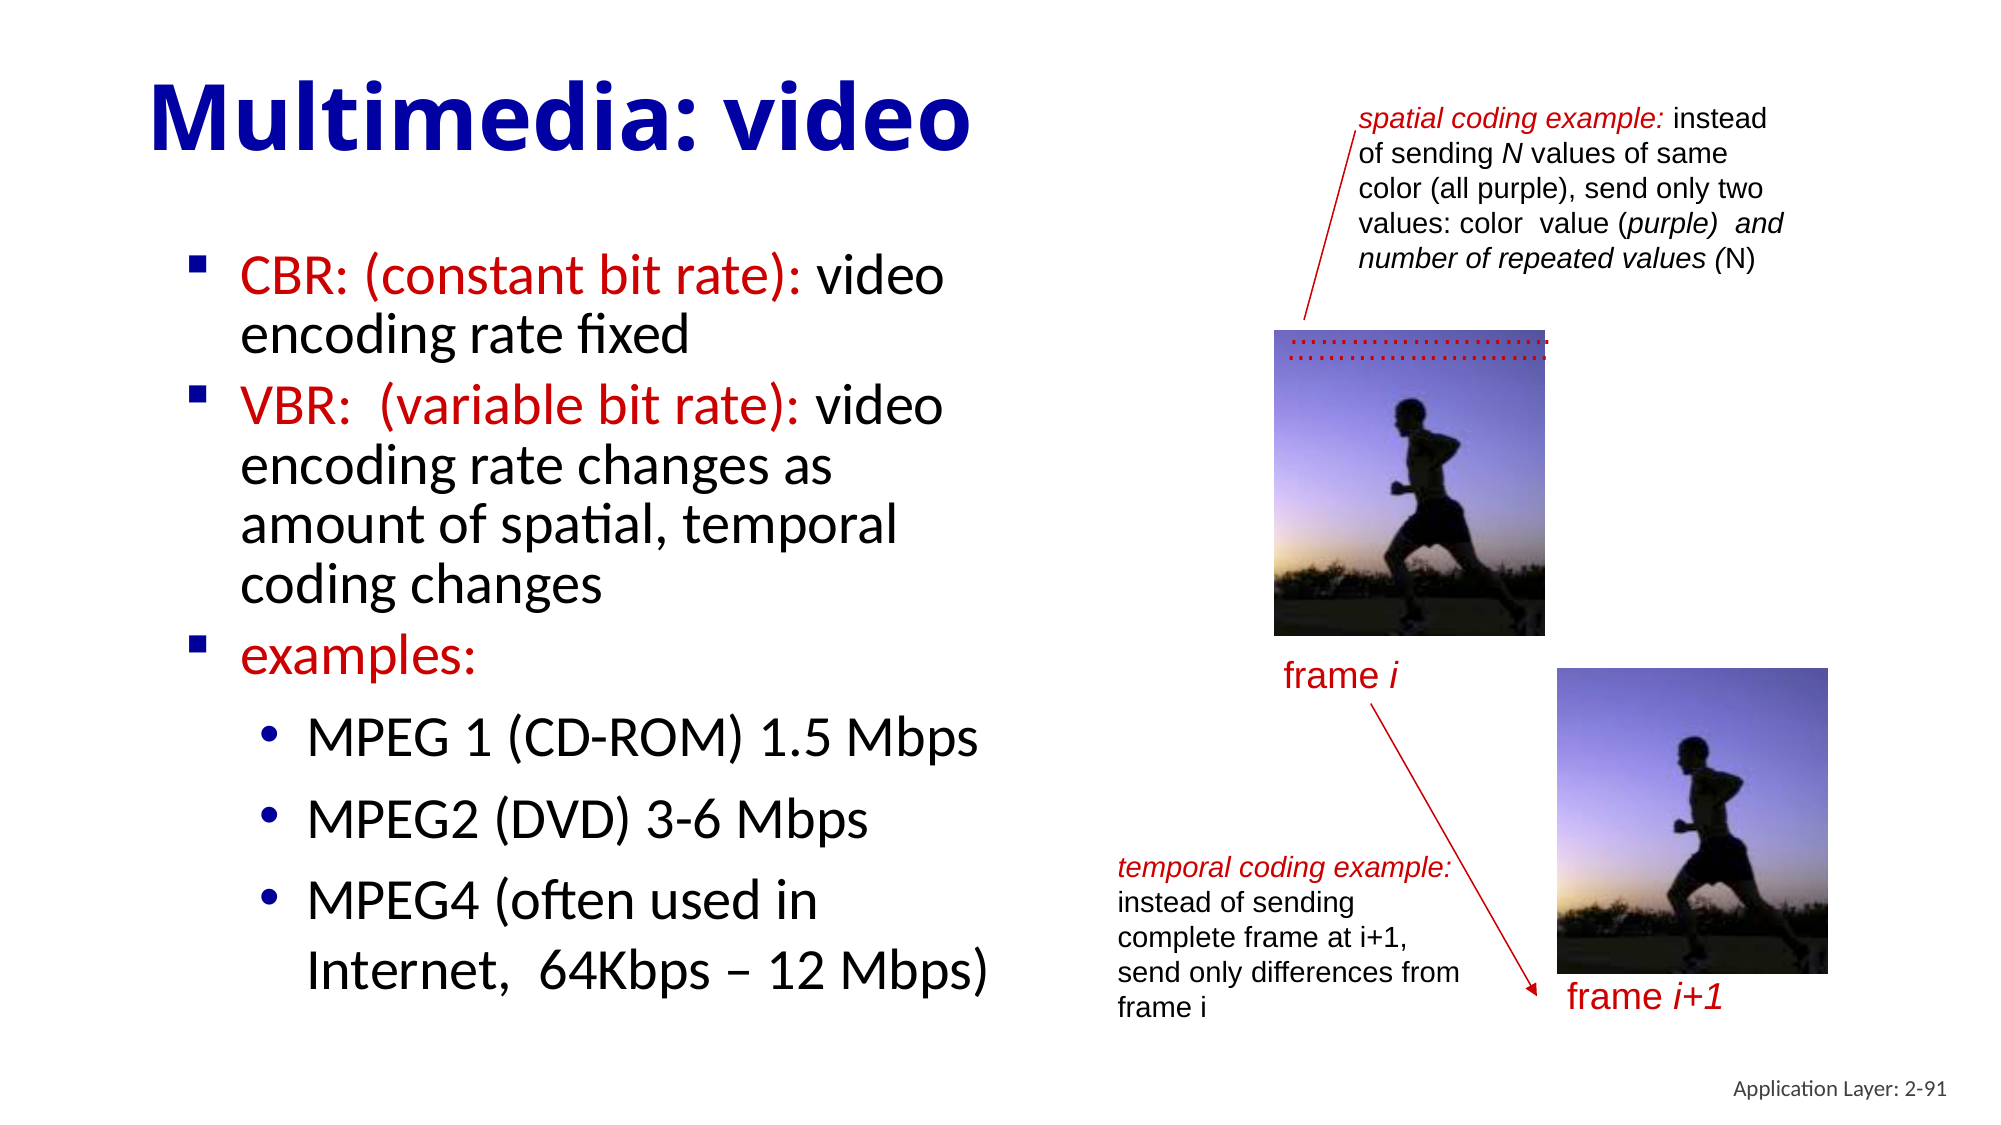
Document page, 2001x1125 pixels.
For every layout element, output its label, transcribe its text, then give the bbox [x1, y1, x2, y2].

text_box CBR: (constant bit rate): video encoding rate fixed VBR: (variable bit rate): video encoding rate changes as amount of spatial, temporal coding changes examples: MPEG 1 (CD-ROM) 1.5 Mbps MPEG2 (DVD) 3-6 Mbps MPEG4 (often used in Internet, 64Kbps – 12 Mbps) [169, 239, 1032, 1045]
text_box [1102, 92, 1828, 1033]
slide_number Application Layer: 2-91 [1512, 1056, 1963, 1117]
title Multimedia: video [131, 47, 1856, 195]
